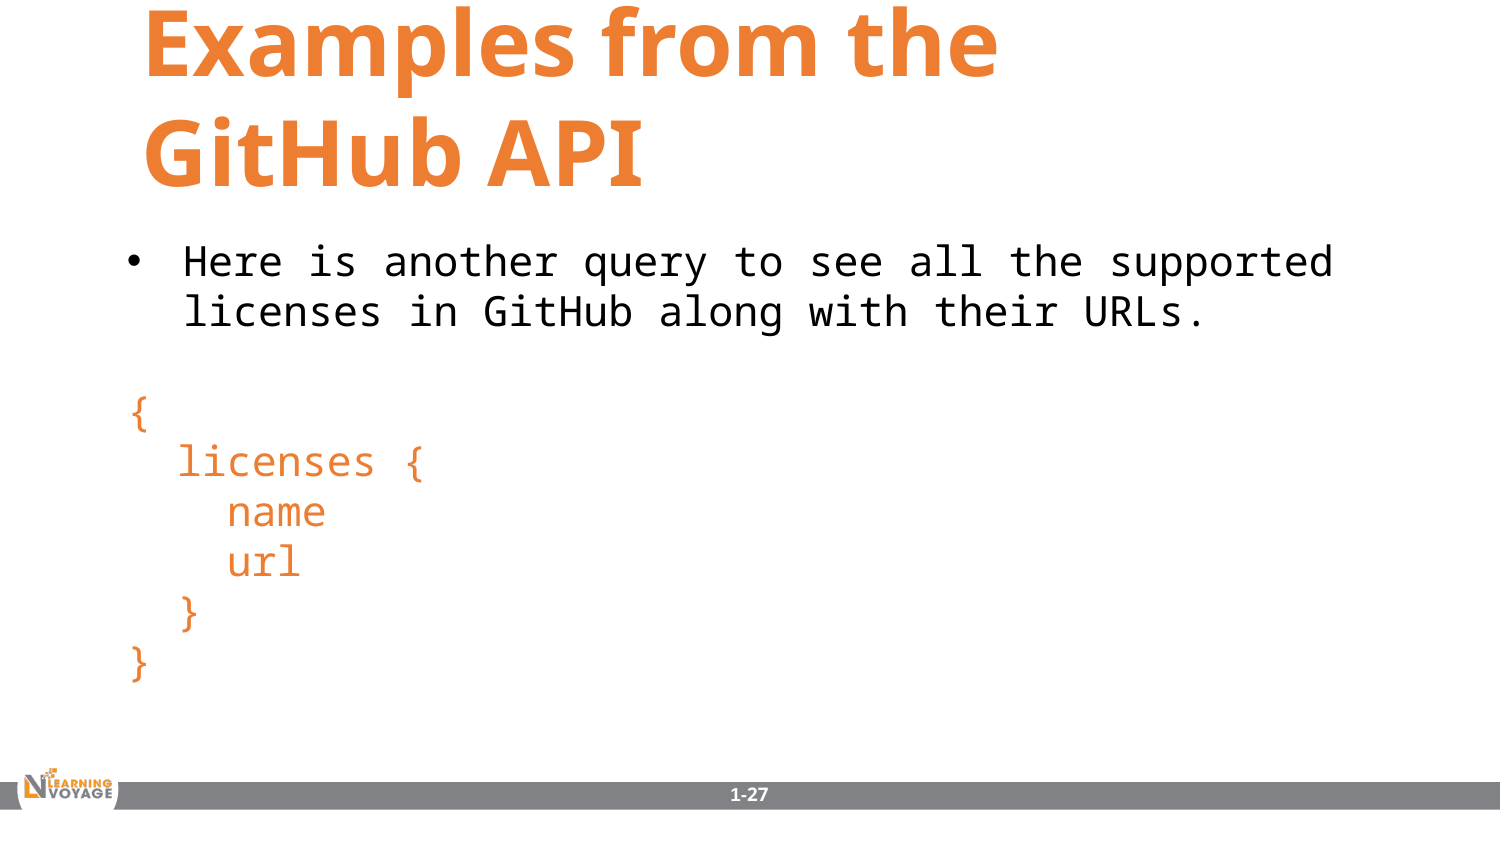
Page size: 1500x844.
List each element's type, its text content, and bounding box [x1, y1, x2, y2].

text_box Here is another query to see all the supported licenses in GitHub along with their URLs. { licenses { name url } } [126, 233, 1373, 686]
text_box Examples from the GitHub API [126, 37, 1231, 153]
picture [0, 706, 144, 844]
slide_number 1-27 [692, 770, 784, 821]
